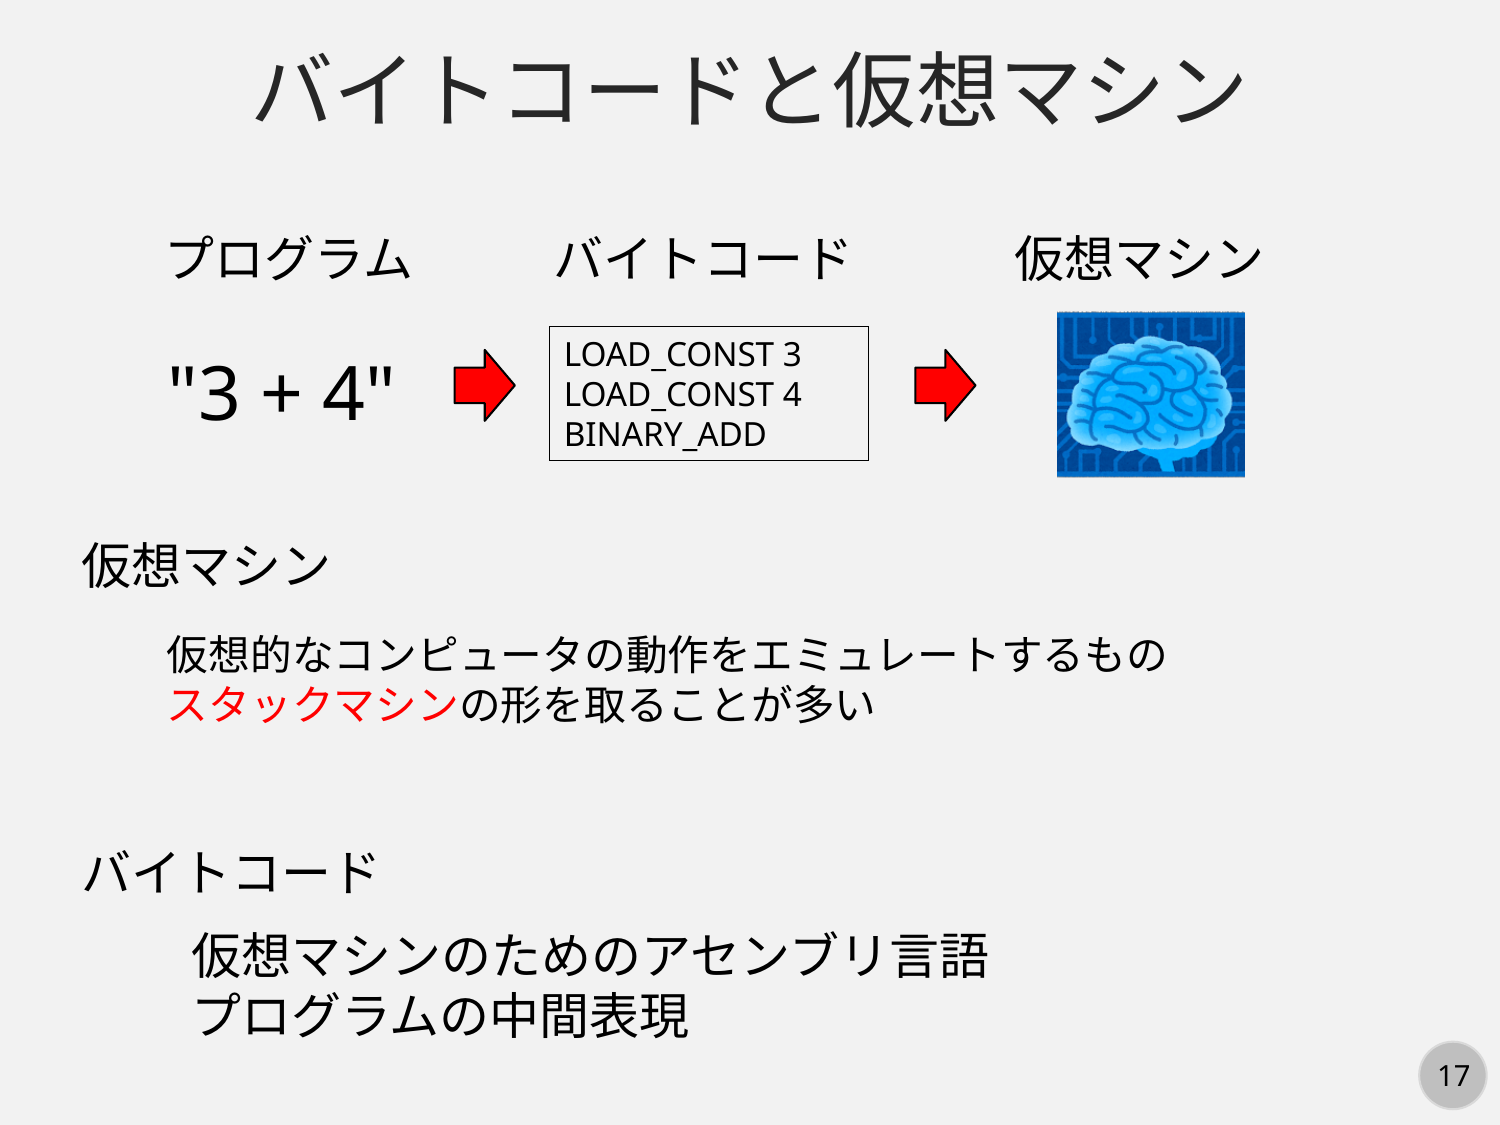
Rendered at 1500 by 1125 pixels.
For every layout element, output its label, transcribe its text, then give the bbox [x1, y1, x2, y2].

text_box バイトコード [539, 219, 869, 295]
picture [1057, 302, 1245, 491]
text_box [914, 348, 977, 422]
text_box LOAD_CONST 3 LOAD_CONST 4 BINARY_ADD [549, 326, 869, 461]
text_box バイトコード [66, 834, 397, 909]
text_box "3 + 4" [153, 338, 412, 443]
text_box 仮想マシン [999, 219, 1280, 295]
text_box 仮想マシン [66, 527, 347, 602]
list バイトコードと仮想マシン [0, 31, 1500, 155]
text_box 仮想的なコンピュータの動作をエミュレートするもの スタックマシンの形を取ることが多い [152, 621, 1184, 737]
text_box [453, 348, 516, 422]
text_box 仮想マシンのためのアセンブリ言語 プログラムの中間表現 [176, 916, 1004, 1052]
text_box プログラム [149, 219, 428, 295]
